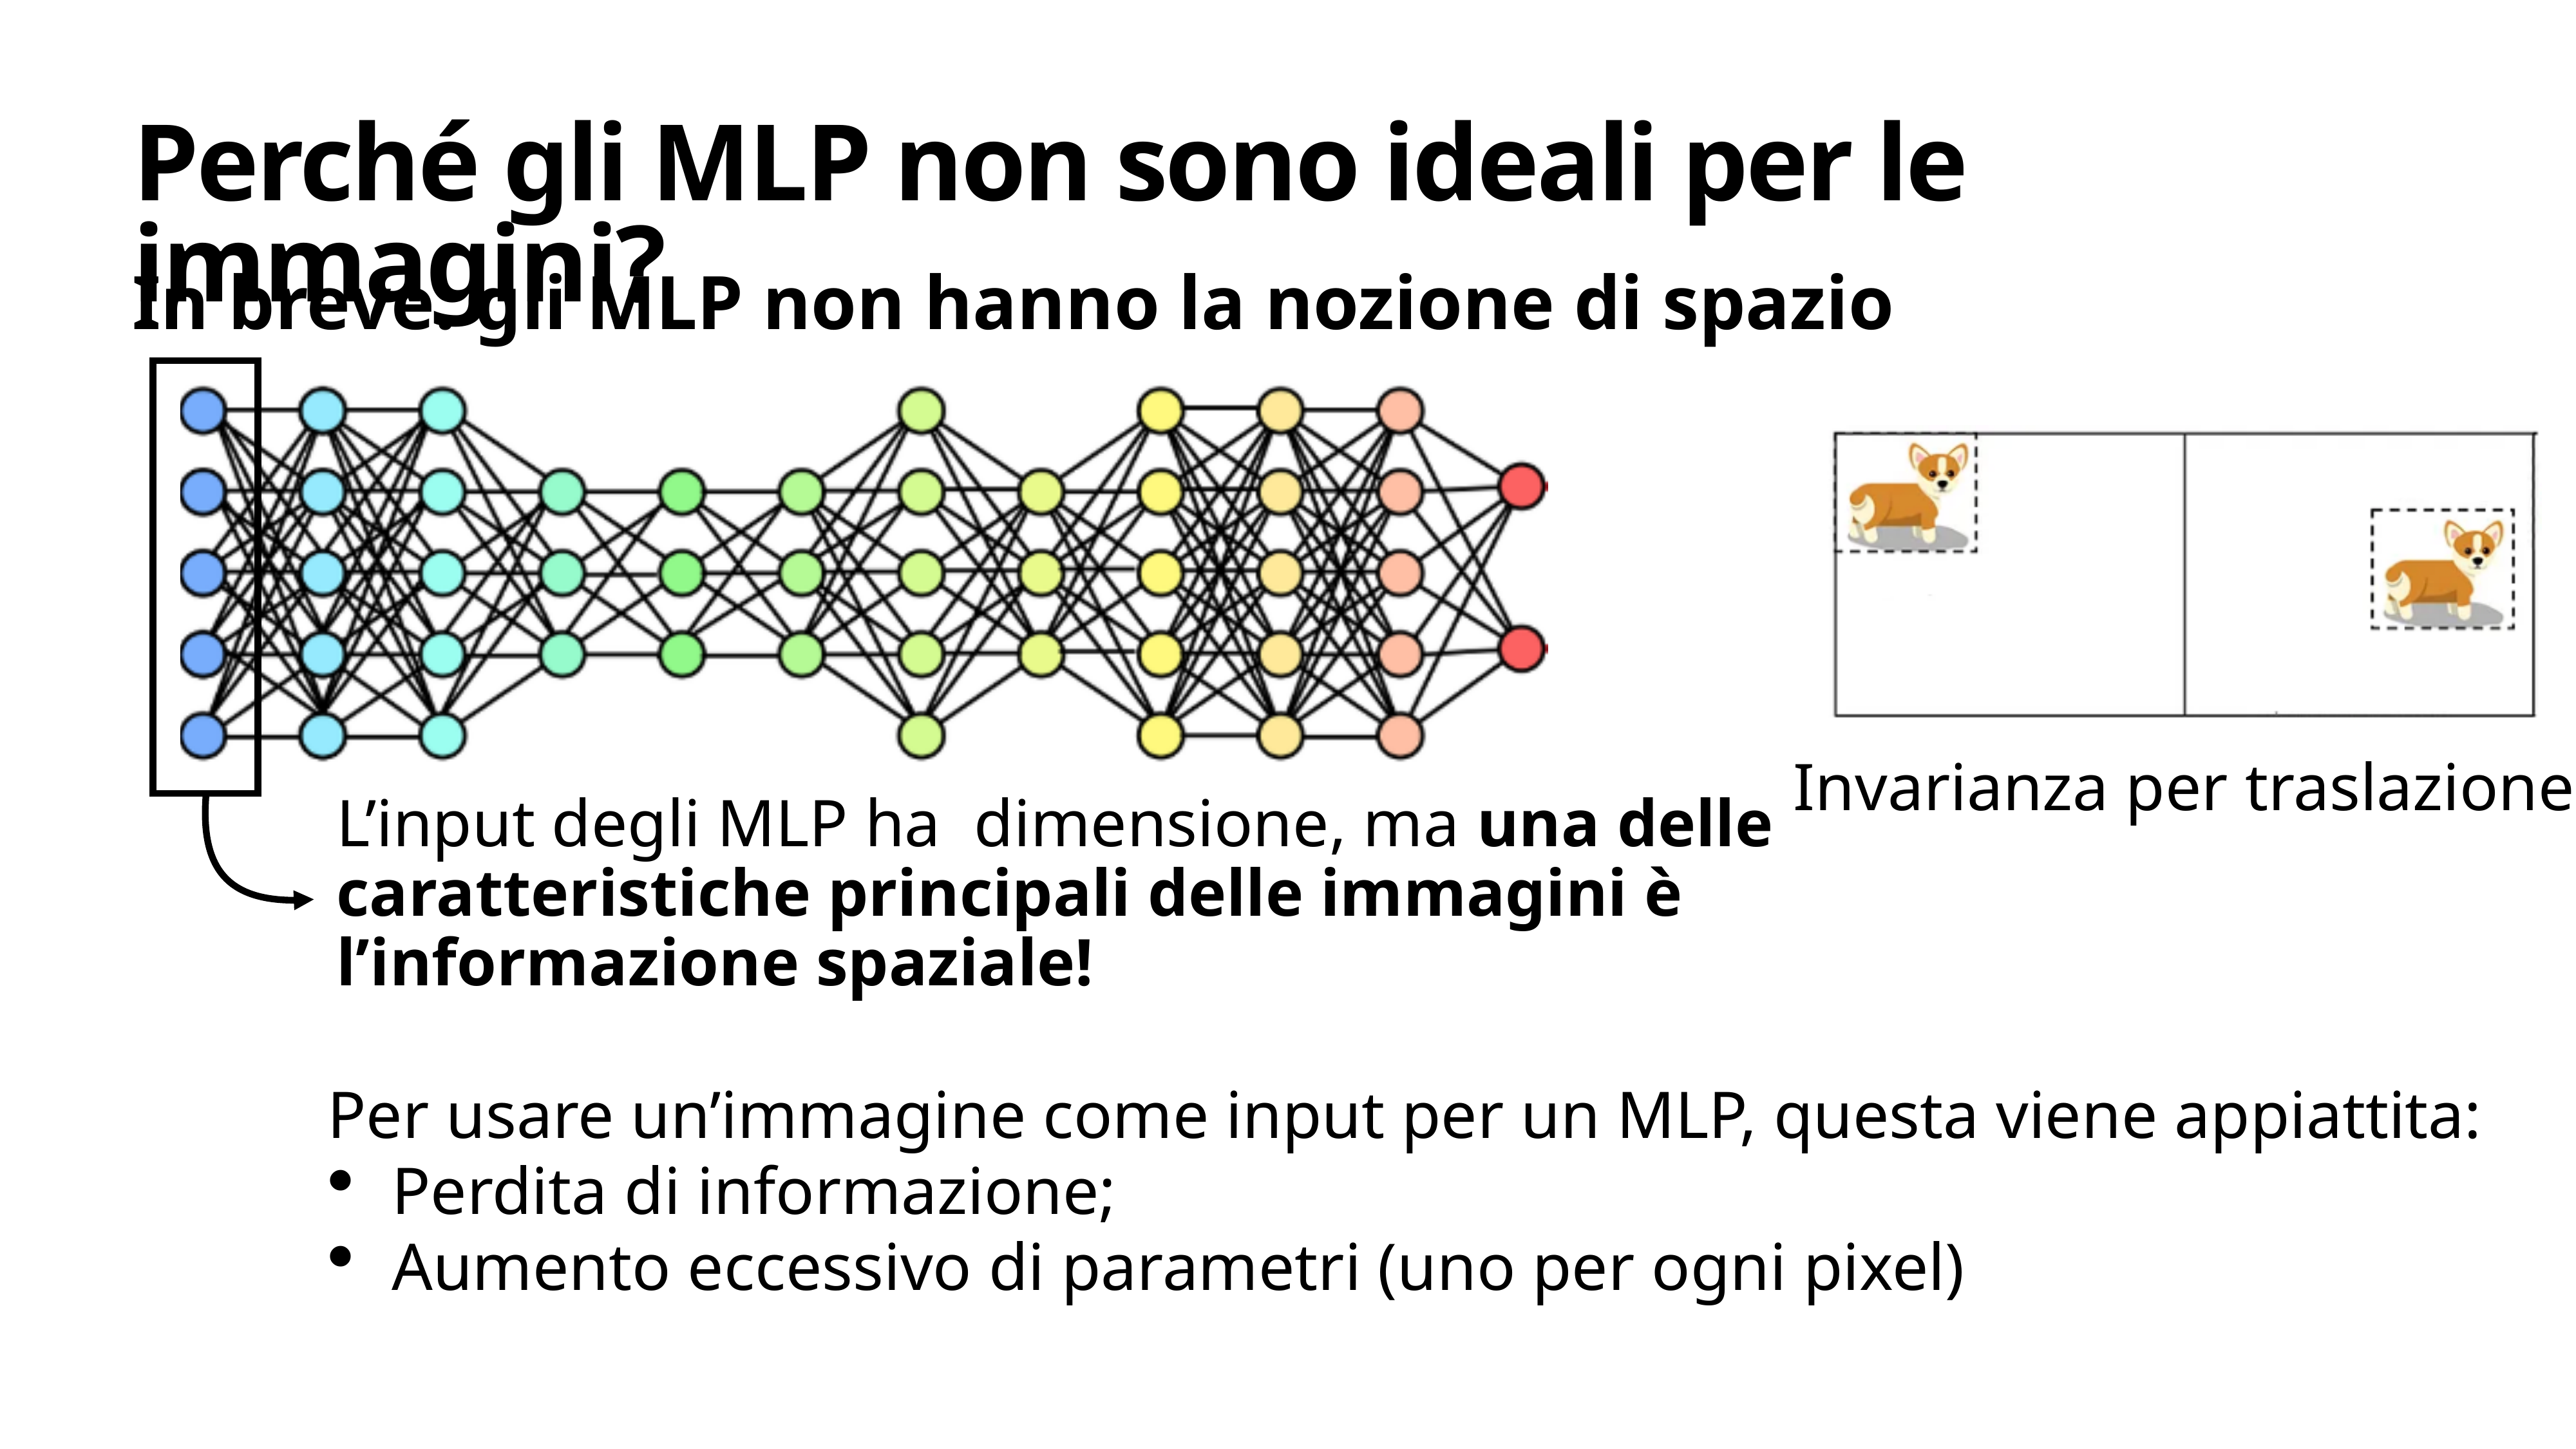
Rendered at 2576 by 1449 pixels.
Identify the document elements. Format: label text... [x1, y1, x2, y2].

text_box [153, 360, 1548, 901]
text_box Per usare un’immagine come input per un MLP, questa viene appiattita: Perdita di informazione; Aumento eccessivo di parametri (uno per ogni pixel) [321, 1077, 2550, 1310]
text_box L’input degli MLP ha dimensione, ma una delle caratteristiche principali delle immagini è l’informazione spaziale! [331, 785, 1994, 1005]
list In breve: gli MLP non hanno la nozione di spazio [127, 250, 2449, 350]
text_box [1804, 425, 2564, 836]
title Perché gli MLP non sono ideali per le immagini? [127, 113, 2449, 250]
